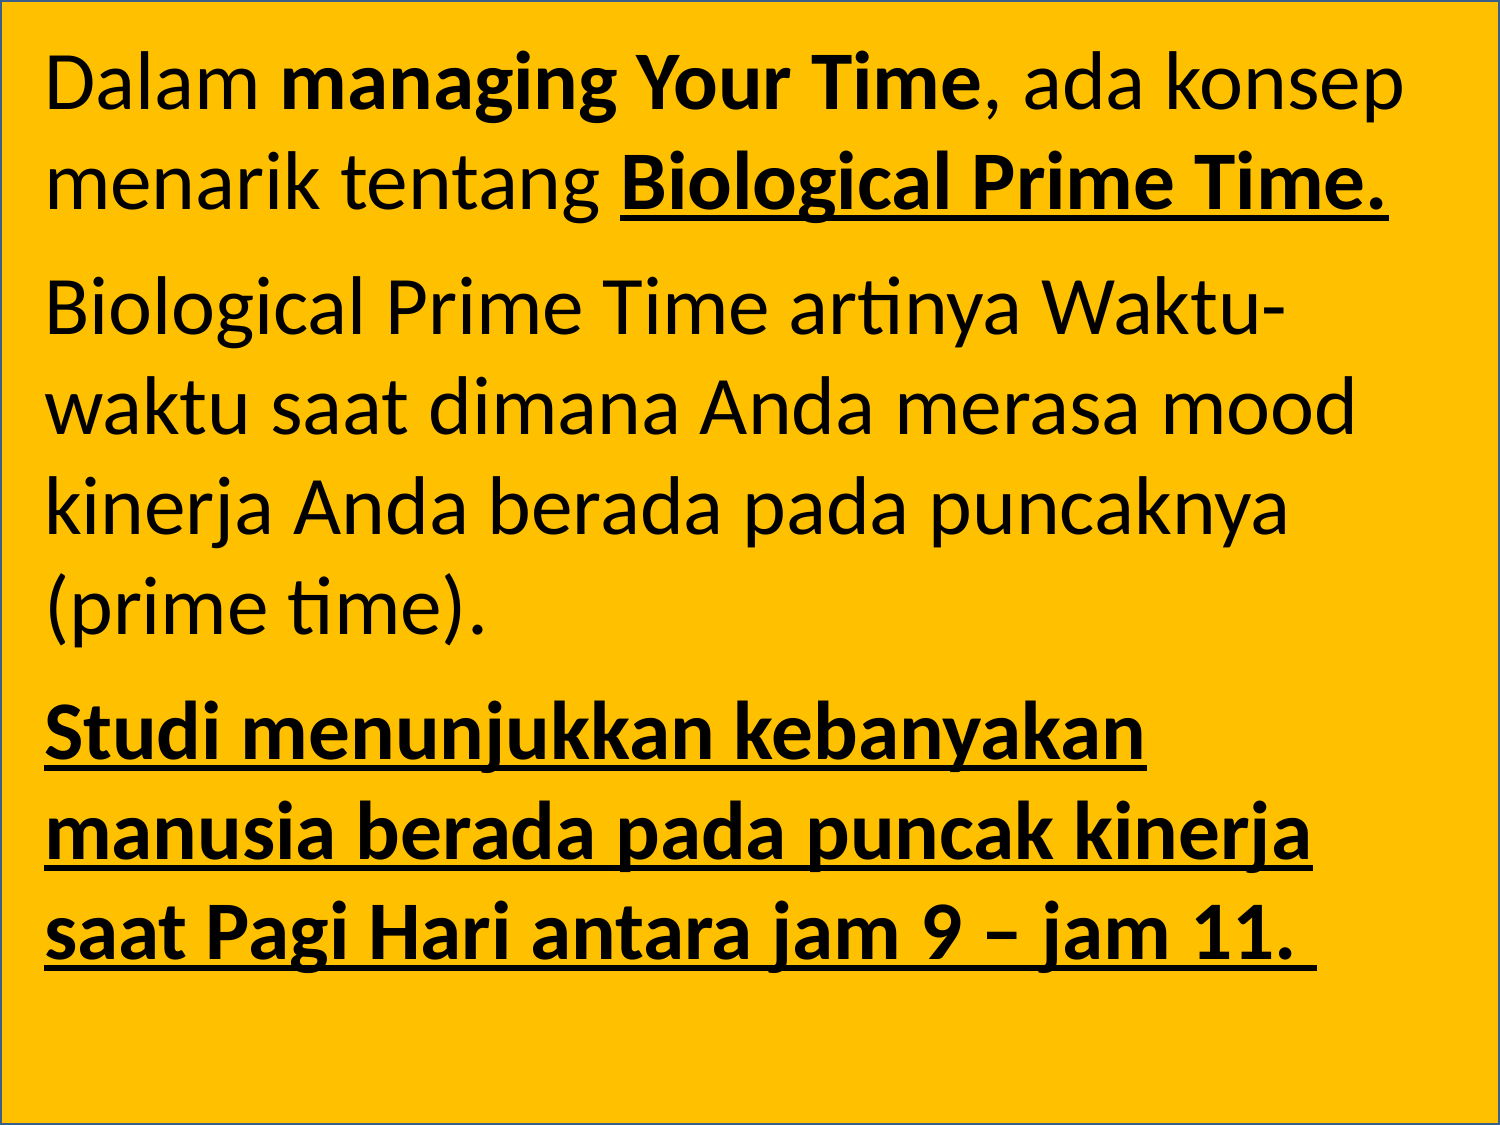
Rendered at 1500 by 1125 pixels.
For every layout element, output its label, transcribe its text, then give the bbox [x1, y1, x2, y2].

text_box [0, 0, 1500, 1125]
text_box Dalam managing Your Time, ada konsep menarik tentang Biological Prime Time. Biological Prime Time artinya Waktu-waktu saat dimana Anda merasa mood kinerja Anda berada pada puncaknya (prime time). Studi menunjukkan kebanyakan manusia berada pada puncak kinerja saat Pagi Hari antara jam 9 – jam 11. [29, 19, 1471, 984]
